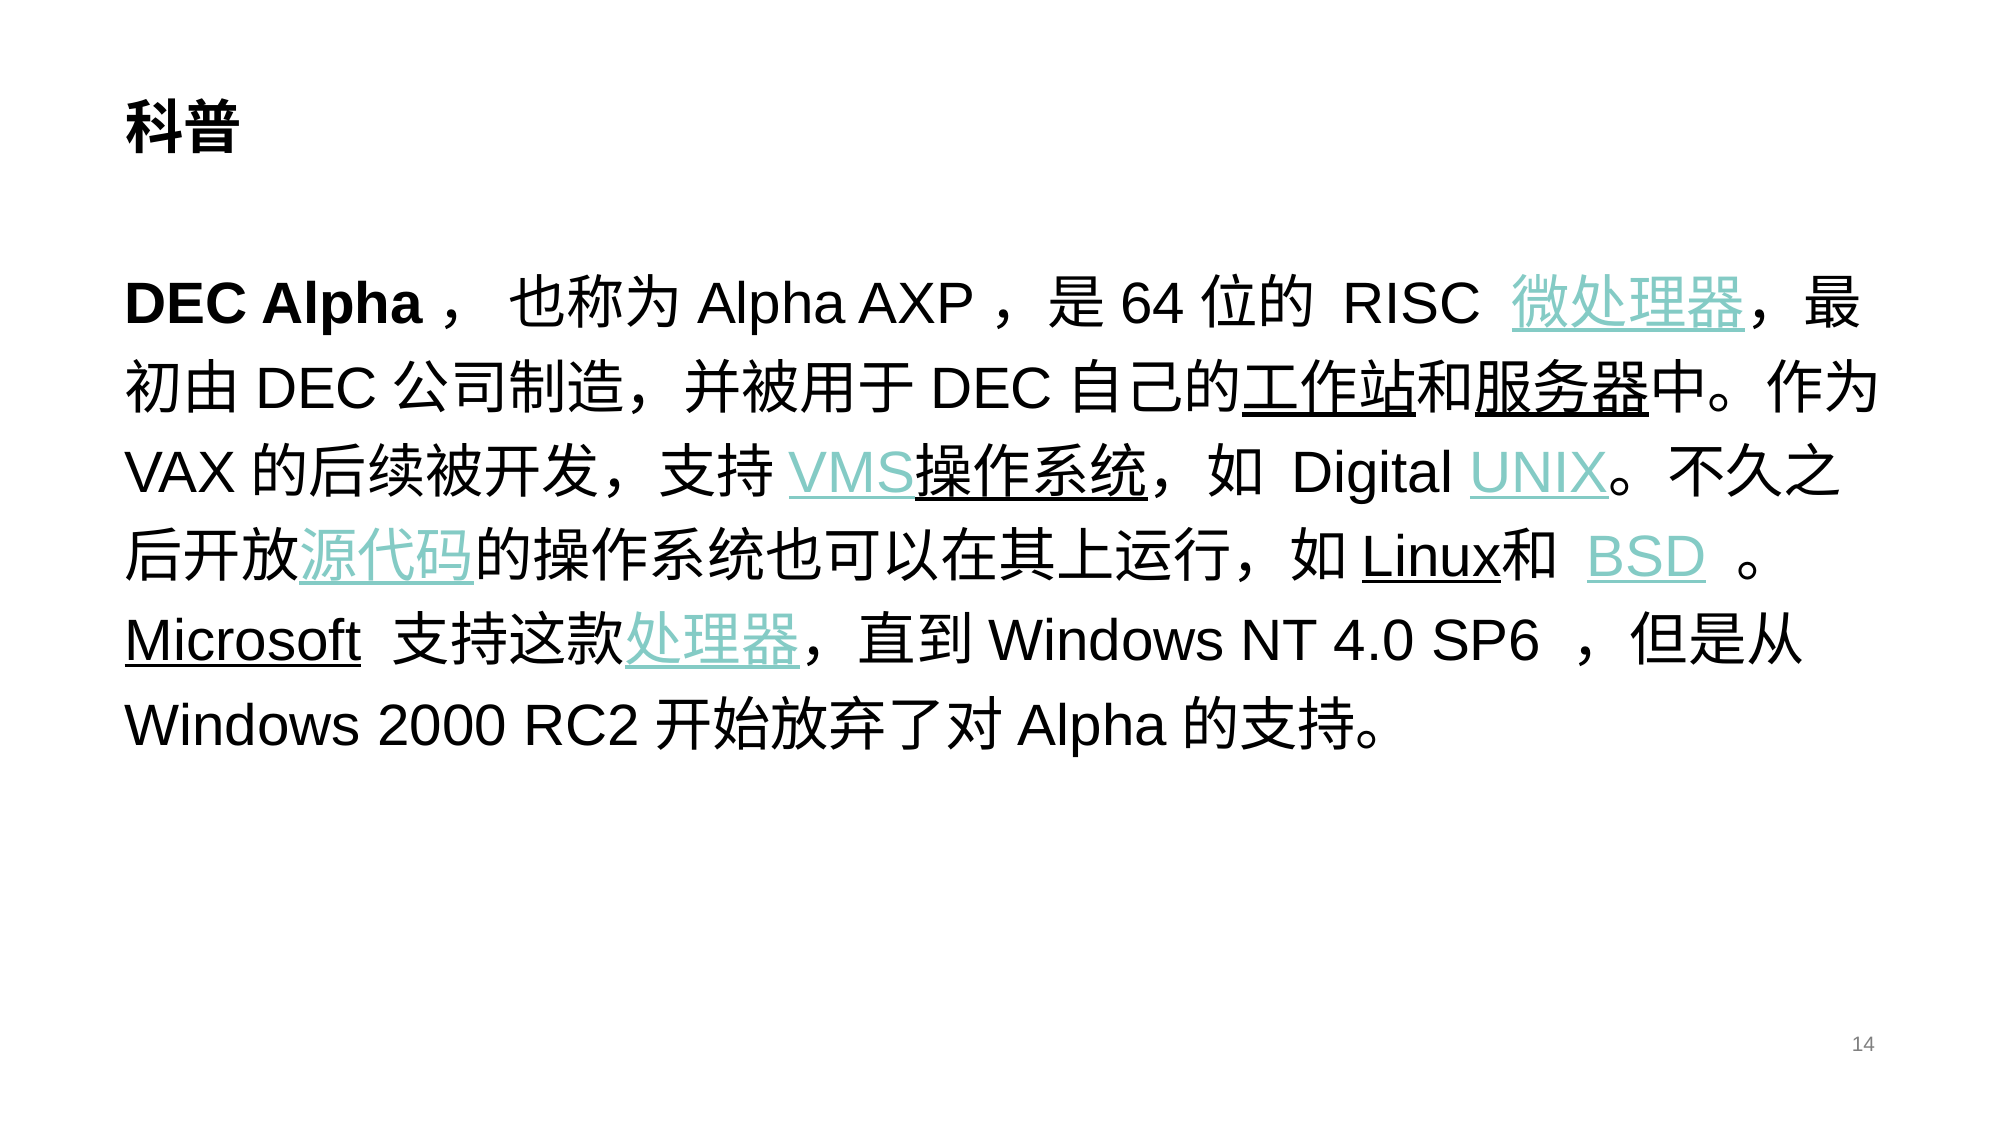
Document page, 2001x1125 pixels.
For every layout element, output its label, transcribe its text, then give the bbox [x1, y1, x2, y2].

slide_number 14 [1412, 1025, 1890, 1060]
title 科普 [109, 0, 1890, 169]
text_box DEC Alpha， 也称为Alpha AXP，是64位的 RISC 微处理器，最初由DEC公司制造，并被用于DEC自己的工作站和服务器中。作为VAX的后续被开发，支持VMS操作系统，如 Digital UNIX。不久之后开放源代码的操作系统也可以在其上运行，如Linux和 BSD 。Microsoft 支持这款处理器，直到Windows NT 4.0 SP6 ，但是从Windows 2000 RC2开始放弃了对Alpha的支持。 [109, 258, 1907, 765]
